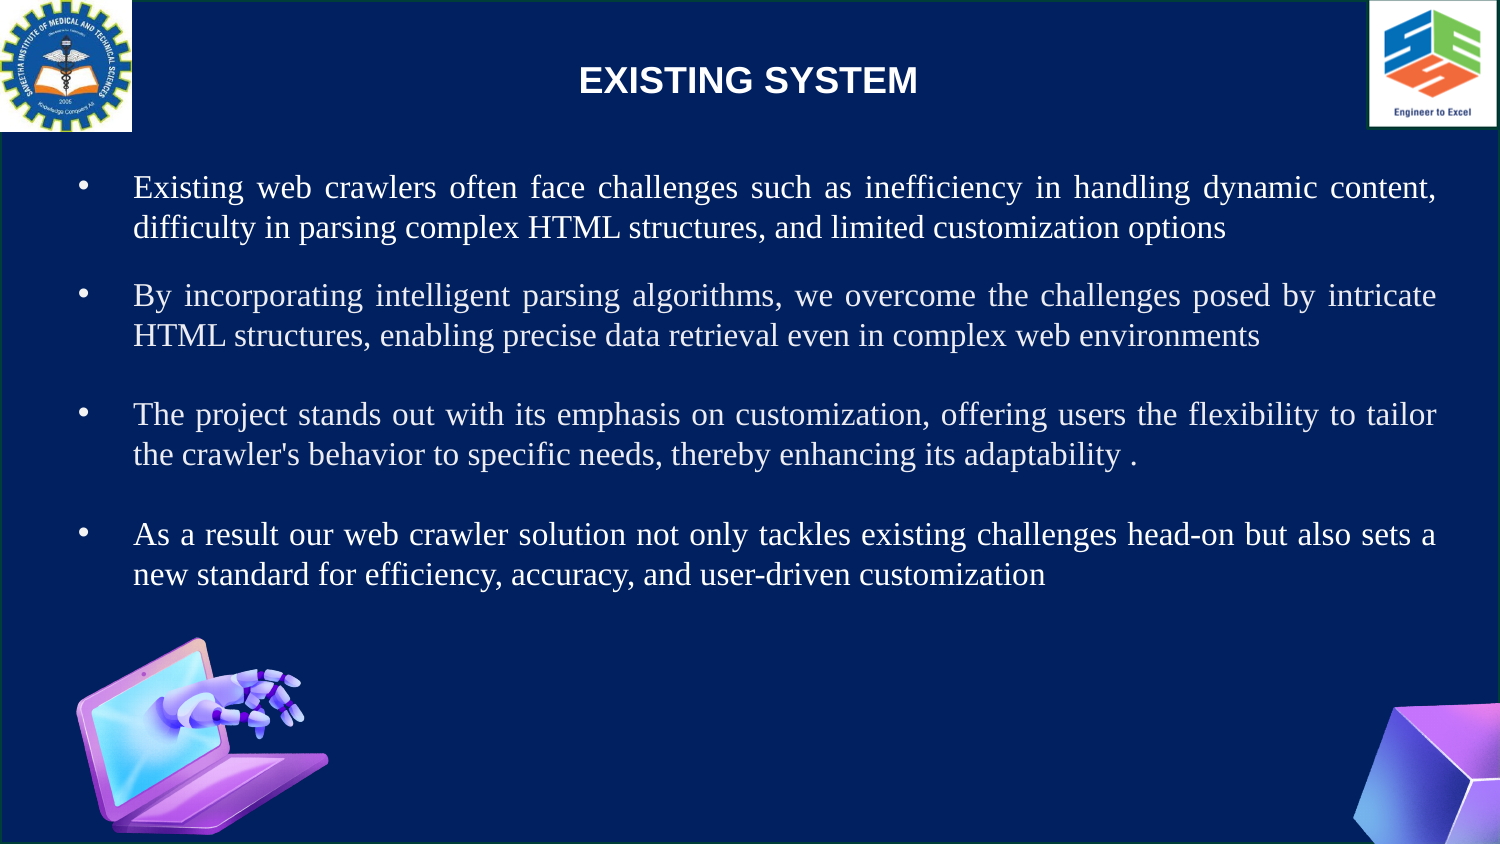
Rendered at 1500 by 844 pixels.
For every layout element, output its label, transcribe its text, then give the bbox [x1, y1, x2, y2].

text_box EXISTING SYSTEM [532, 41, 966, 117]
text_box Existing web crawlers often face challenges such as inefficiency in handling dynamic content, difficulty in parsing complex HTML structures, and limited customization options By incorporating intelligent parsing algorithms, we overcome the challenges posed by intricate HTML structures, enabling precise data retrieval even in complex web environments The project stands out with its emphasis on customization, offering users the flexibility to tailor the crawler's behavior to specific needs, thereby enhancing its adaptability . As a result our web crawler solution not only tackles existing challenges head-on but also sets a new standard for efficiency, accuracy, and user-driven customization [43, 150, 1455, 800]
picture [1350, 703, 1500, 844]
picture [0, 0, 132, 132]
picture [71, 627, 335, 844]
text_box [0, 0, 1500, 844]
picture [1365, 0, 1500, 130]
